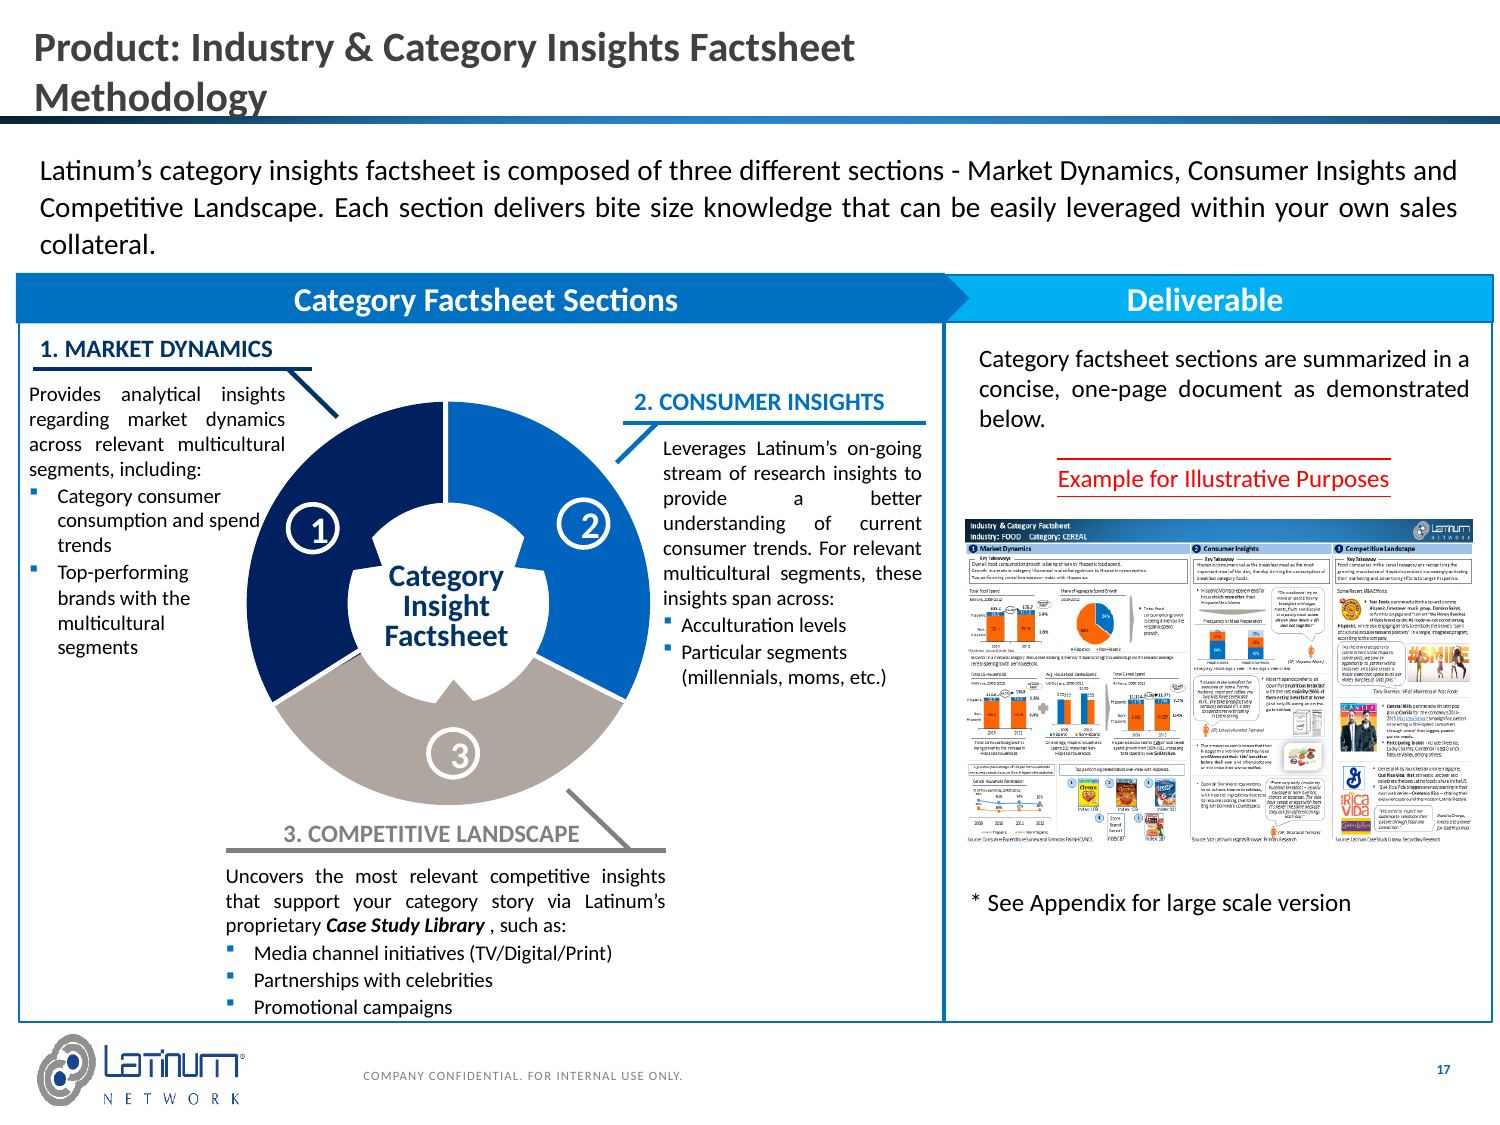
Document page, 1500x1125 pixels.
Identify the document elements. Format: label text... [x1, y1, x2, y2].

slide_number 17 [1324, 1051, 1466, 1099]
title Product: Industry & Category Insights Factsheet Methodology [18, 11, 1119, 129]
picture [1119, 116, 1500, 124]
picture [0, 116, 18, 124]
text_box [15, 272, 1493, 1038]
footer COMPANY CONFIDENTIAL. FOR INTERNAL USE ONLY. [154, 1051, 892, 1105]
text_box Latinum’s category insights factsheet is composed of three different sections - Market Dynamics, Consumer Insights and Competitive Landscape. Each section delivers bite size knowledge that can be easily leveraged within your own sales collateral. [39, 149, 1459, 240]
picture [37, 1038, 245, 1106]
